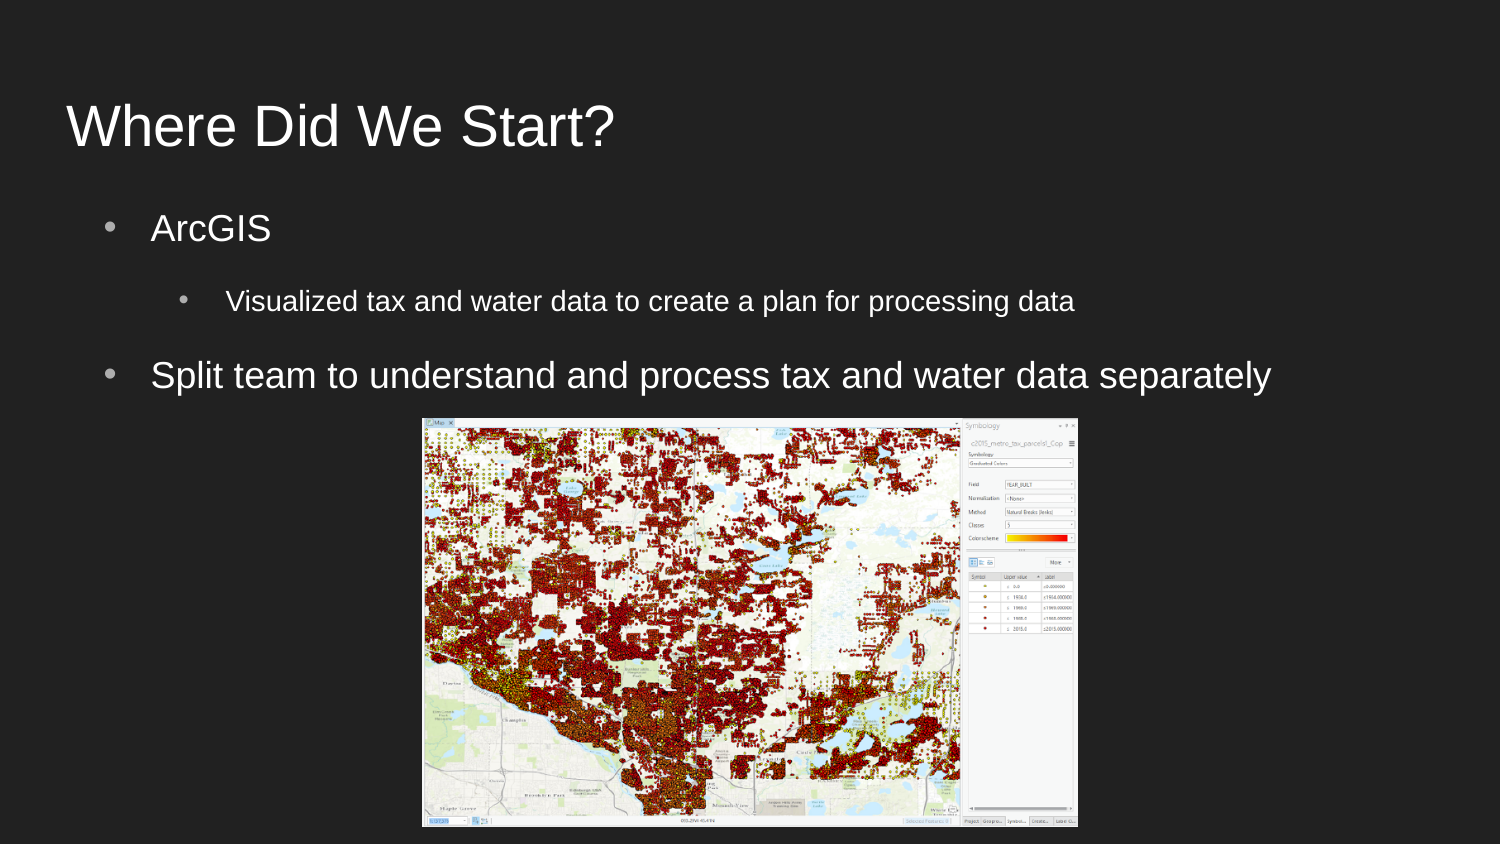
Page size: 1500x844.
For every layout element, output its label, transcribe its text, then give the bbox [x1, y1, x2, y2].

picture [422, 418, 1078, 827]
title Where Did We Start? [51, 72, 1449, 167]
list ArcGIS Visualized tax and water data to create a plan for processing data Split team to understand and process tax and water data separately [51, 189, 1449, 750]
